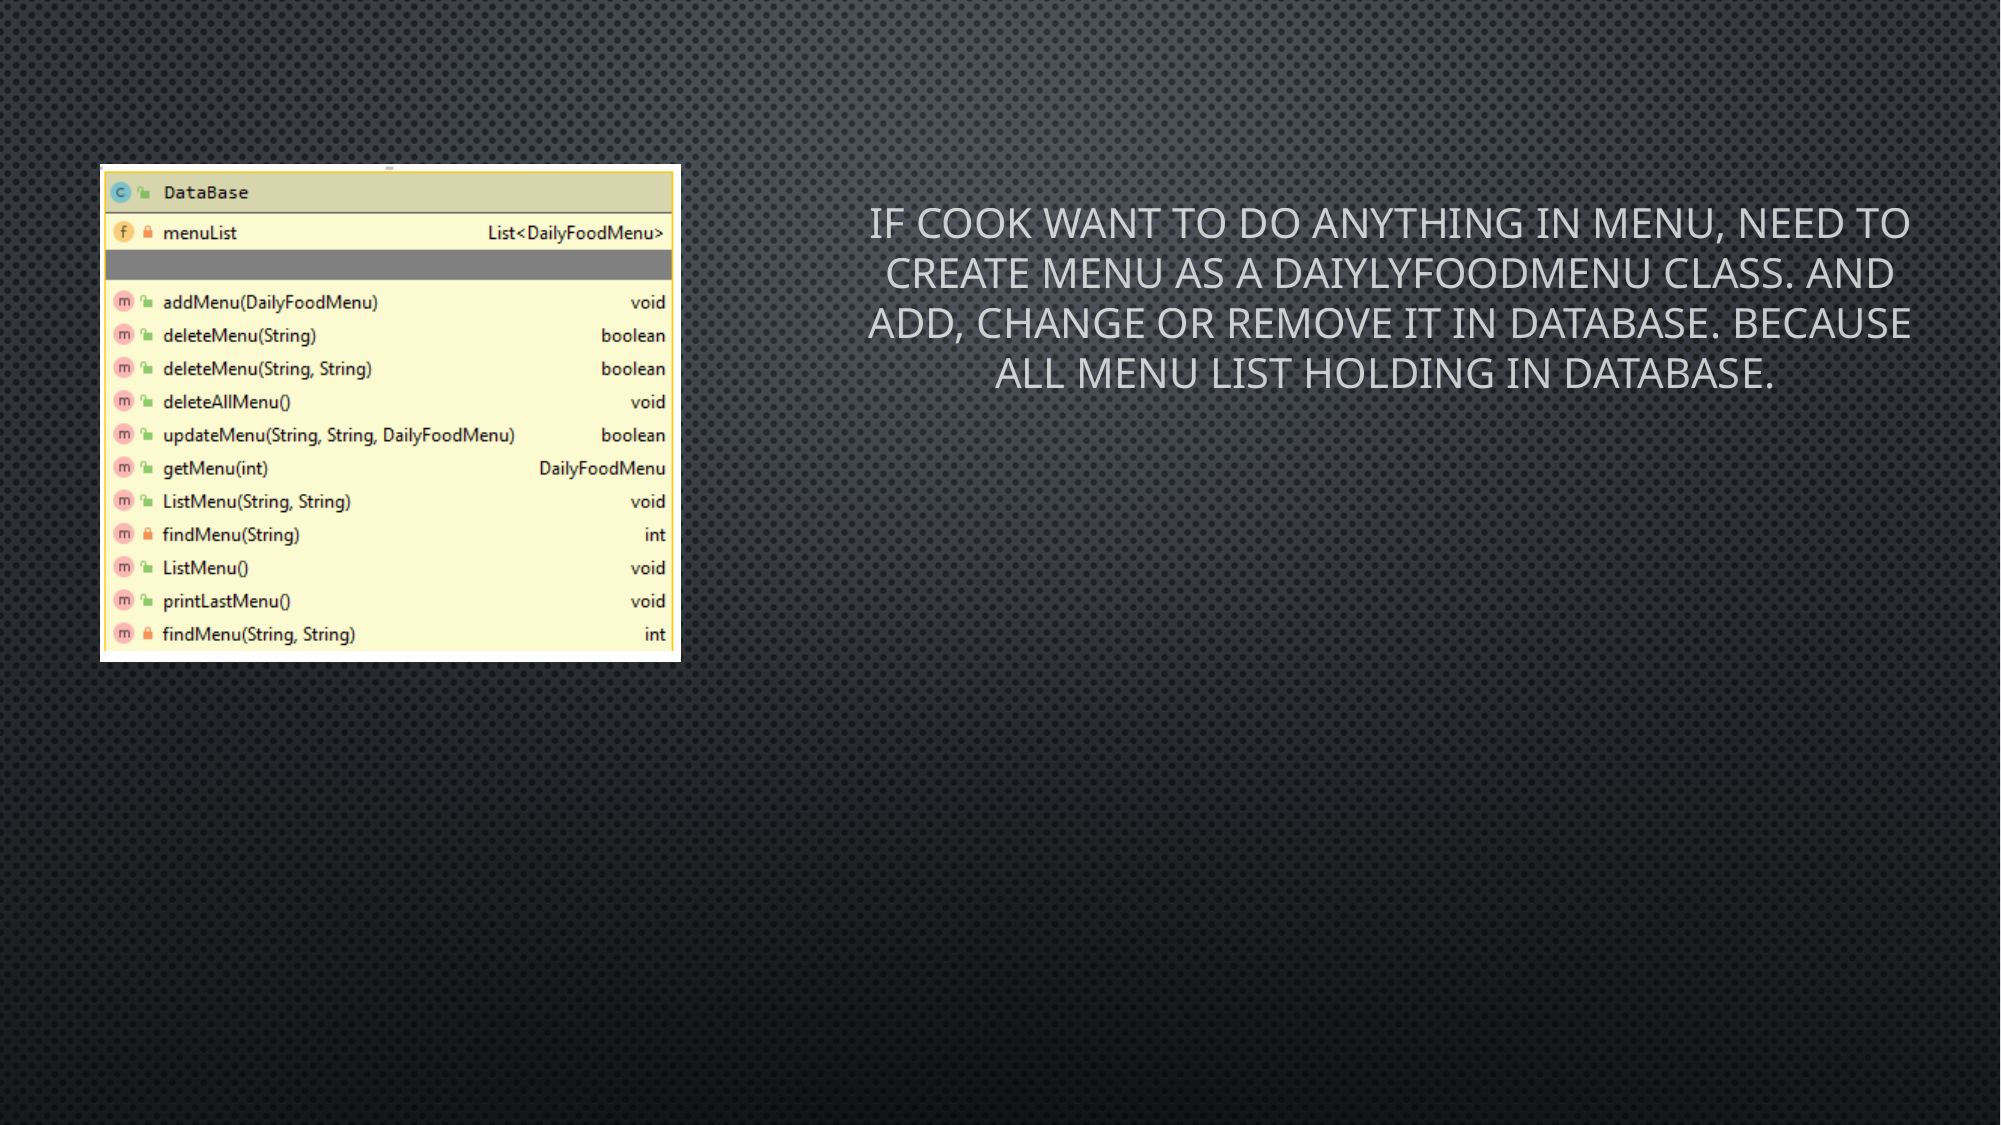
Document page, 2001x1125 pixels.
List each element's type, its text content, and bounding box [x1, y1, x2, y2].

subtitle If cook want to do anythıng ın menu, need to create menu as a daıylyfoodmenu class. And add, change or remove ıt ın database. Because all menu lıst holdıng ın database. [824, 189, 1957, 686]
picture [100, 164, 681, 662]
